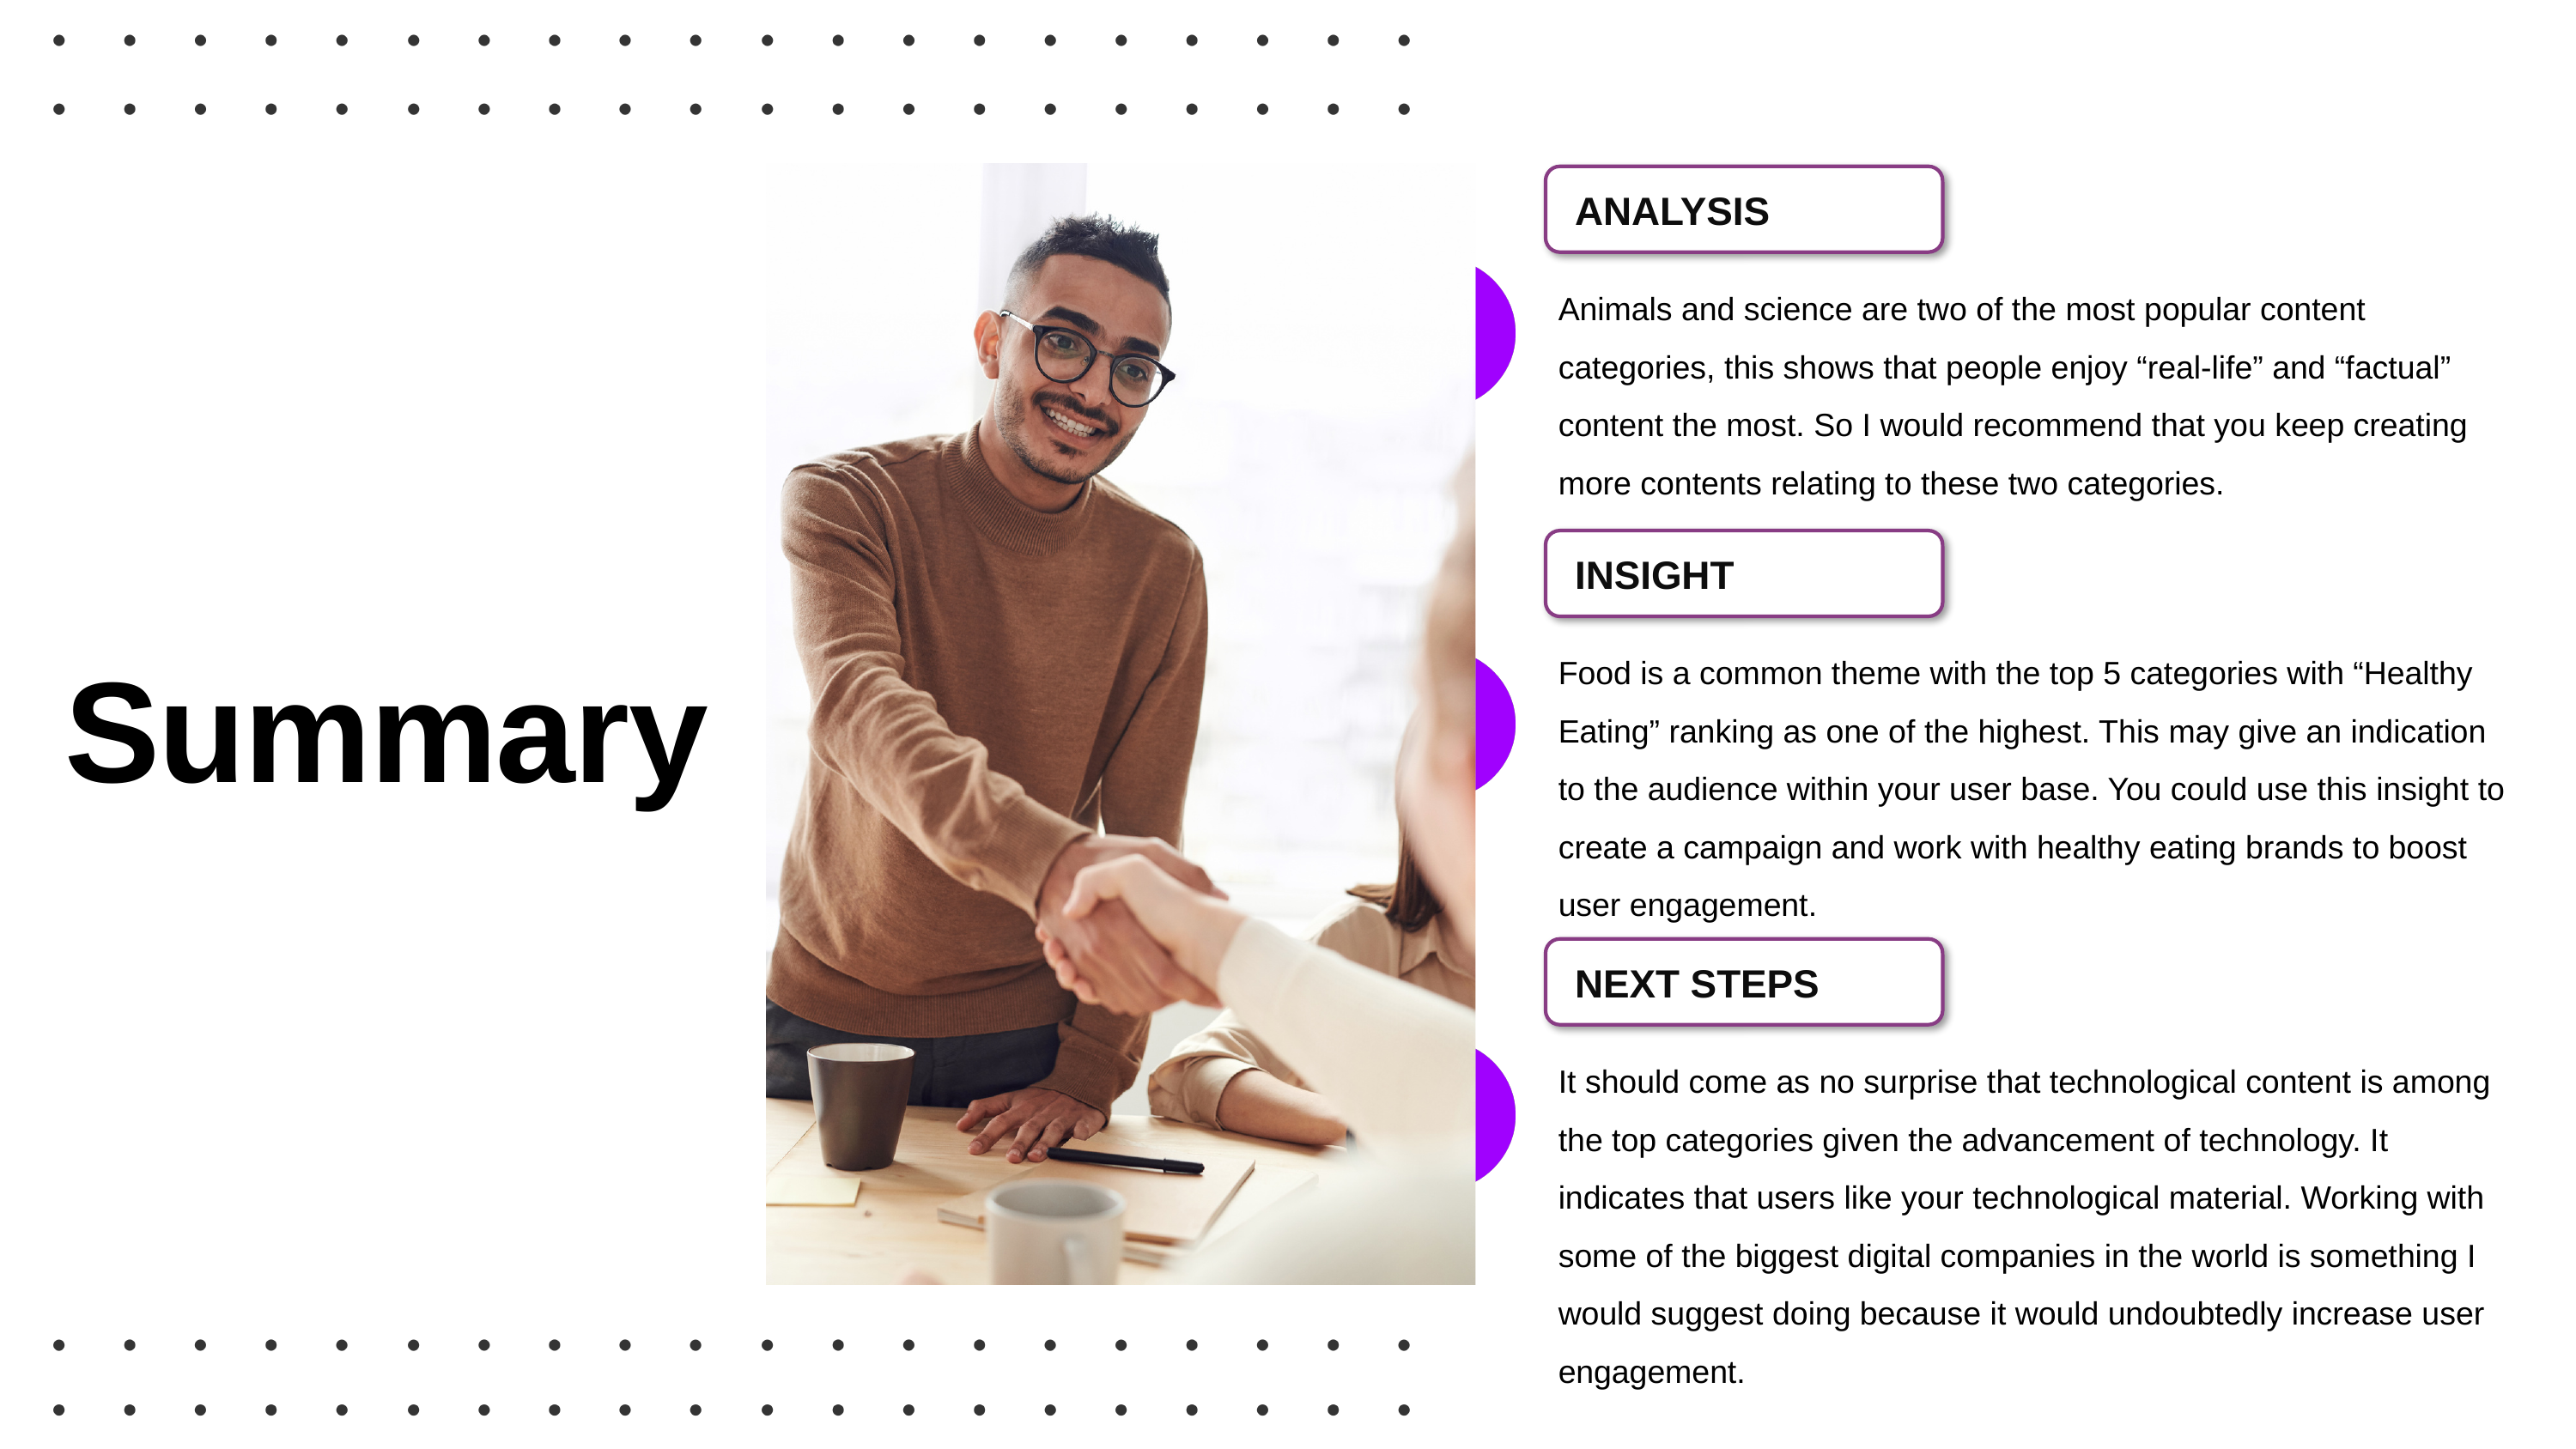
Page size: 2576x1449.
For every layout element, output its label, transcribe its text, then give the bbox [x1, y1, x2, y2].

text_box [1545, 166, 2534, 503]
text_box Summary [64, 639, 727, 811]
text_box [1545, 938, 2534, 1393]
picture [765, 163, 1545, 1286]
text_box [46, 0, 1414, 118]
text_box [46, 1335, 1414, 1449]
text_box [1545, 530, 2534, 926]
